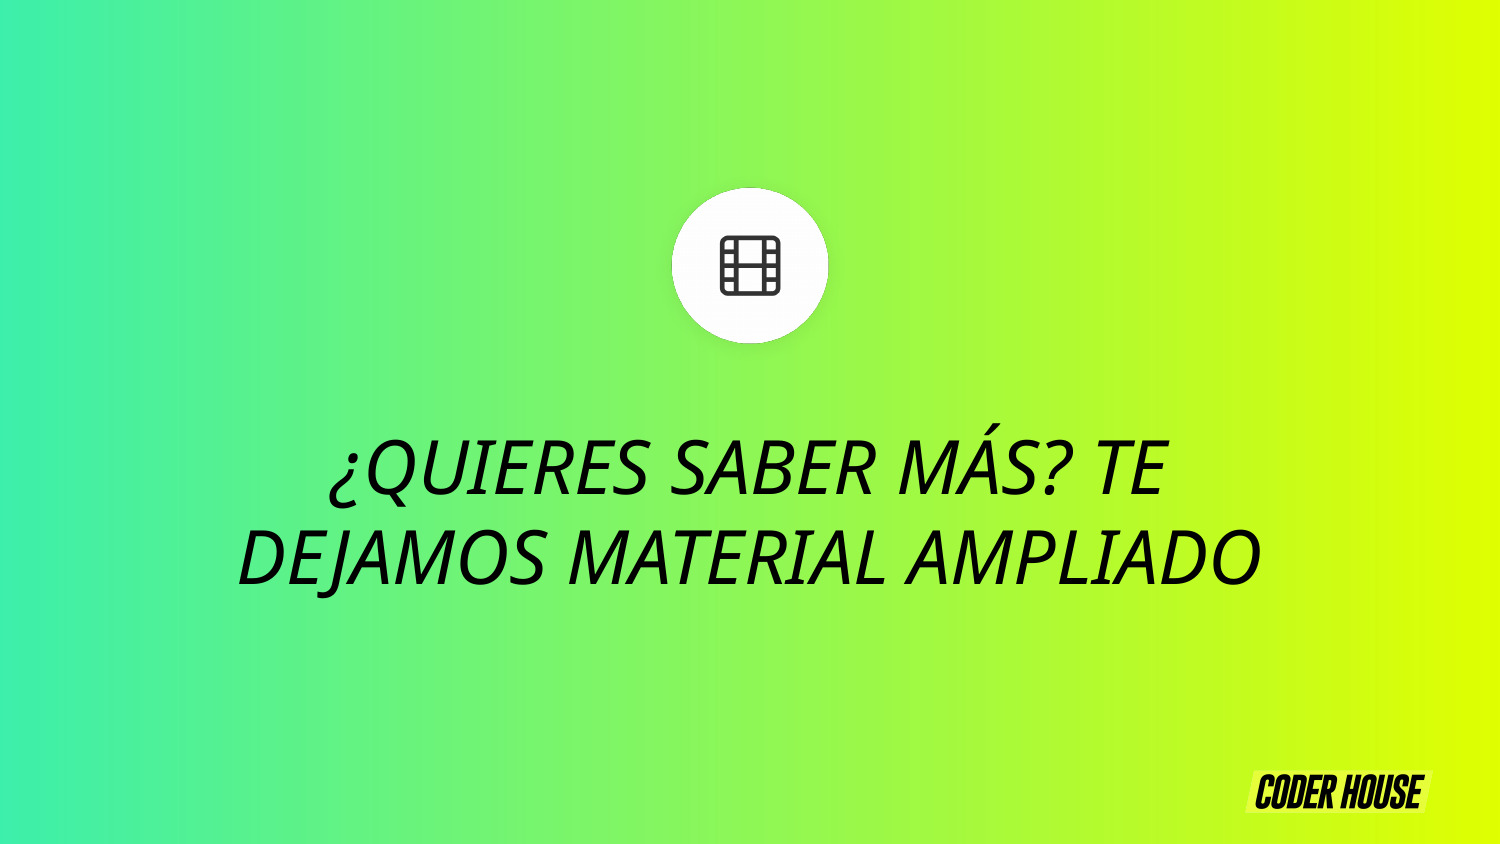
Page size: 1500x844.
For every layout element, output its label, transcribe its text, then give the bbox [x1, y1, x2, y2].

text_box ¿QUIERES SABER MÁS? TE DEJAMOS MATERIAL AMPLIADO [157, 428, 1343, 591]
picture [652, 167, 848, 364]
picture [1241, 764, 1437, 819]
